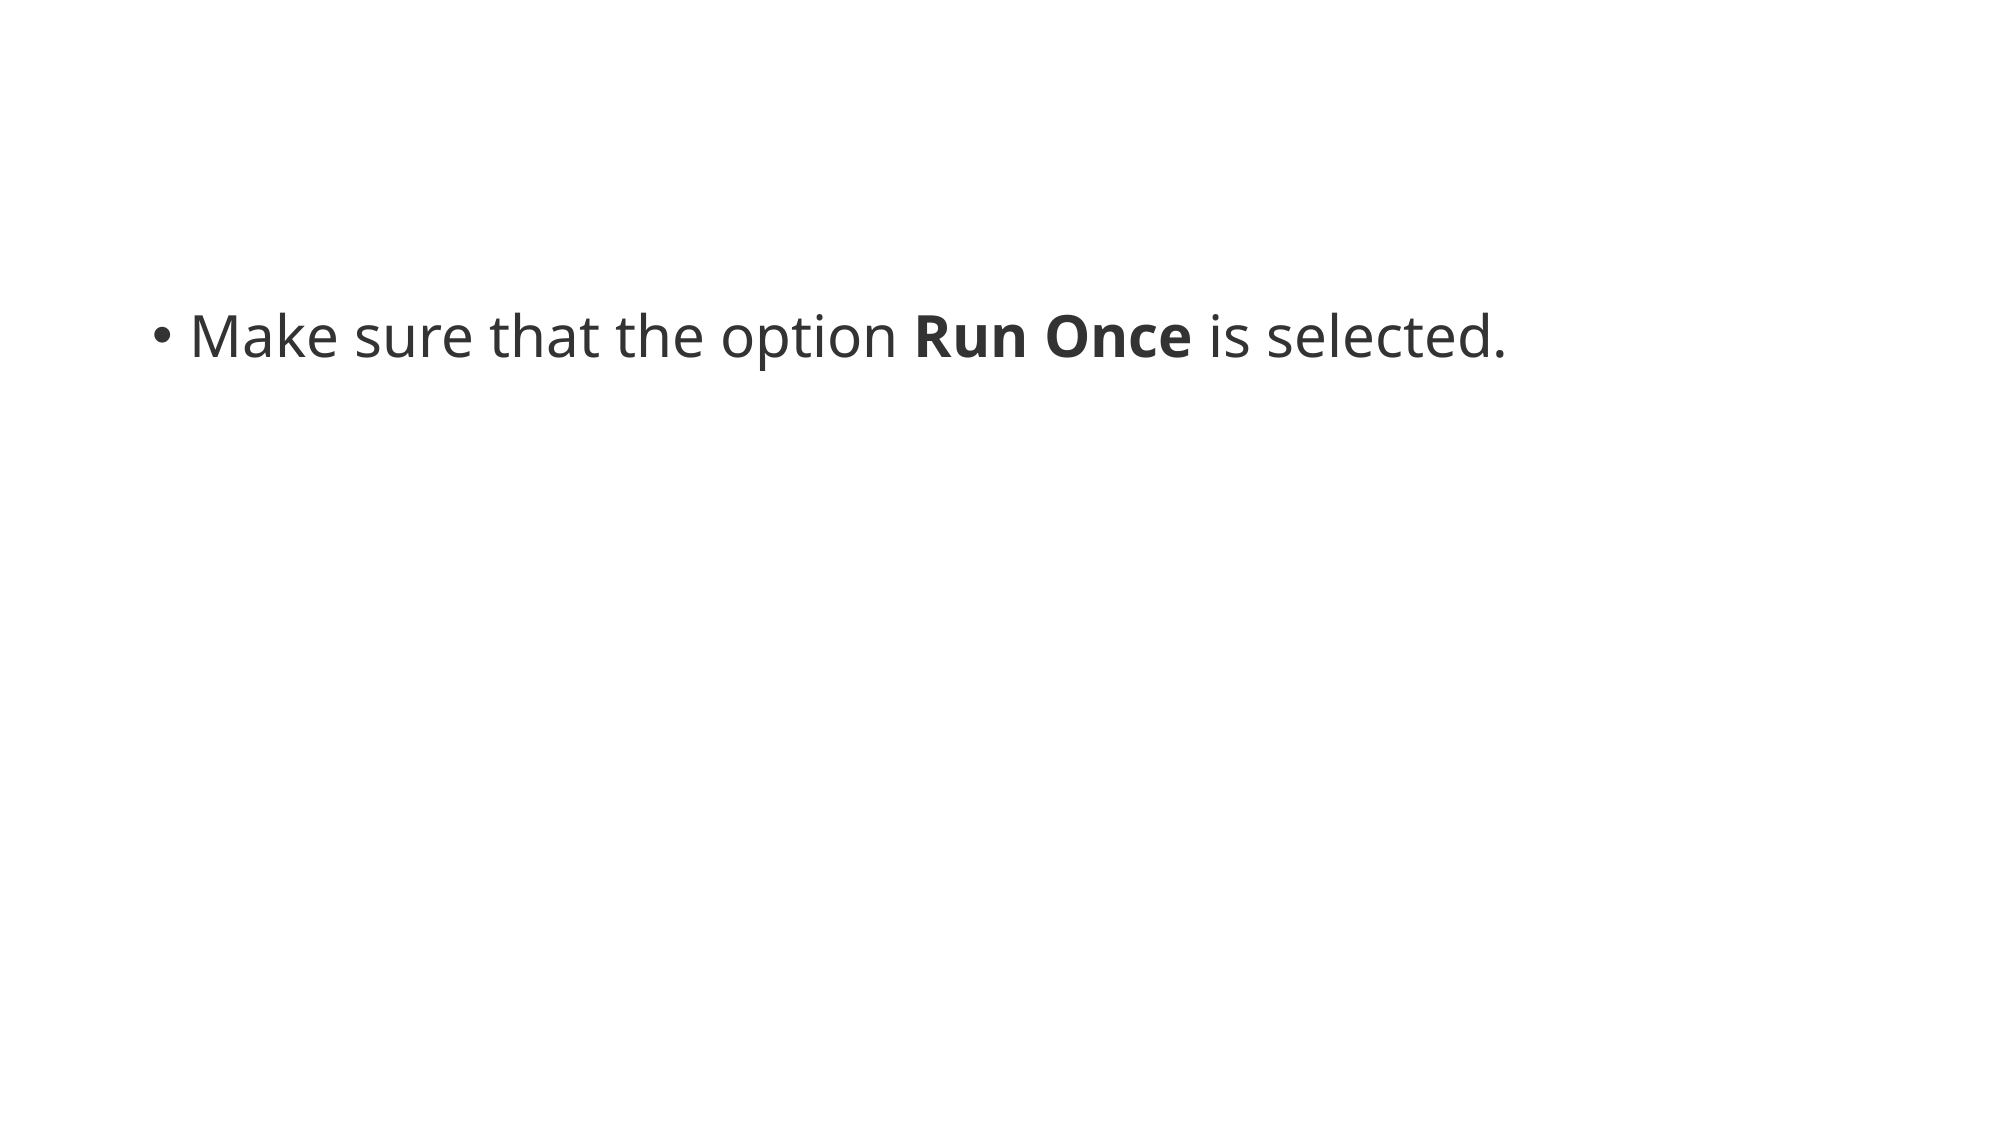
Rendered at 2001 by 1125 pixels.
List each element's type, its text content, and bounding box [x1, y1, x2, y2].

list Make sure that the option Run Once is selected. [137, 299, 1863, 1014]
